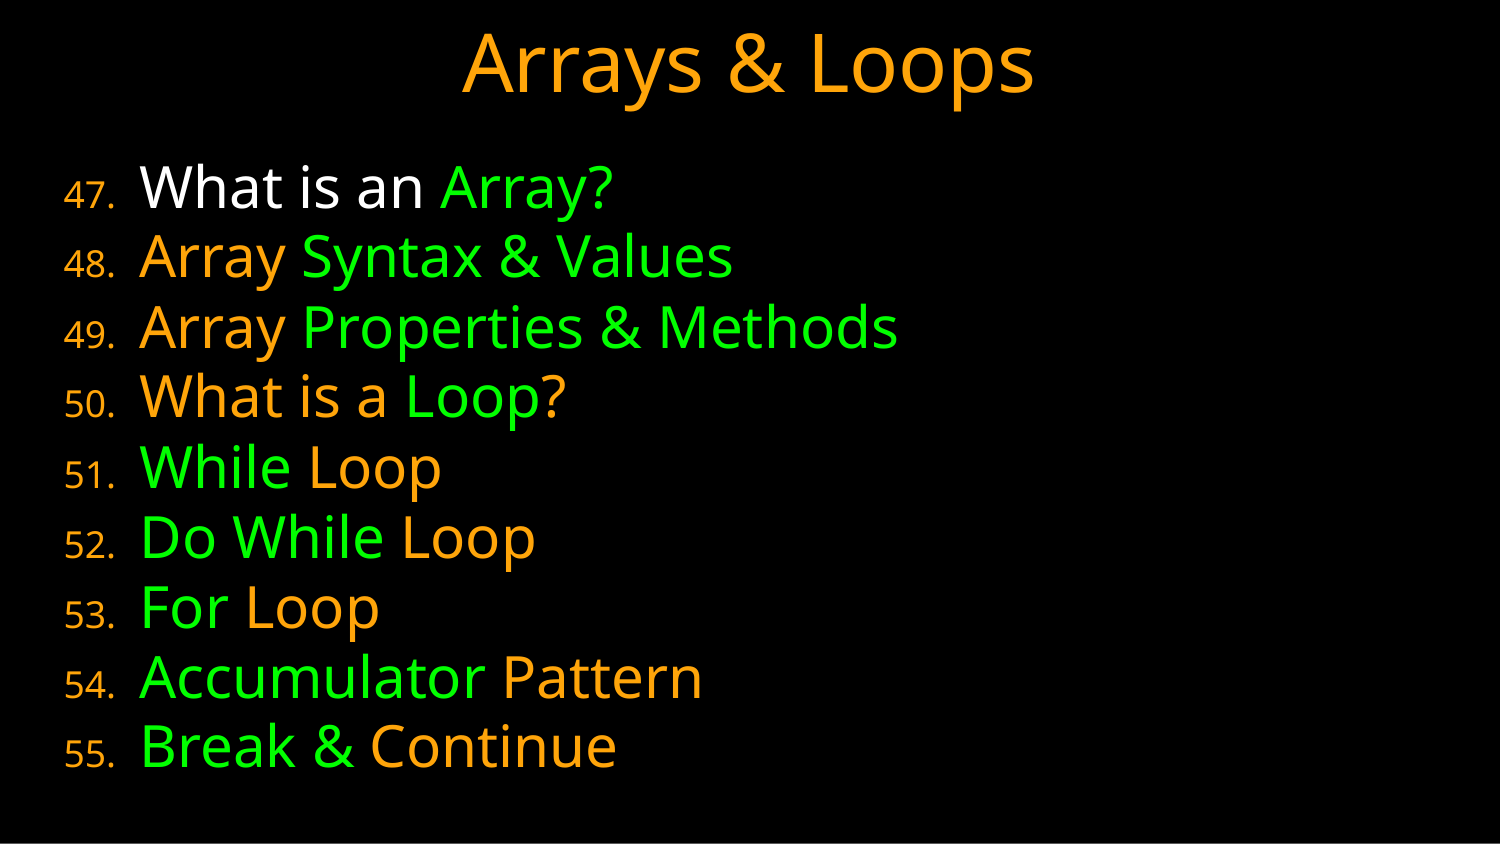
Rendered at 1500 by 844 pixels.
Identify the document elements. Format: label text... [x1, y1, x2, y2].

title Arrays & Loops [460, 8, 1040, 152]
text_box What is an Array? Array Syntax & Values Array Properties & Methods What is a Loop? While Loop Do While Loop For Loop Accumulator Pattern Break & Continue [61, 148, 916, 780]
